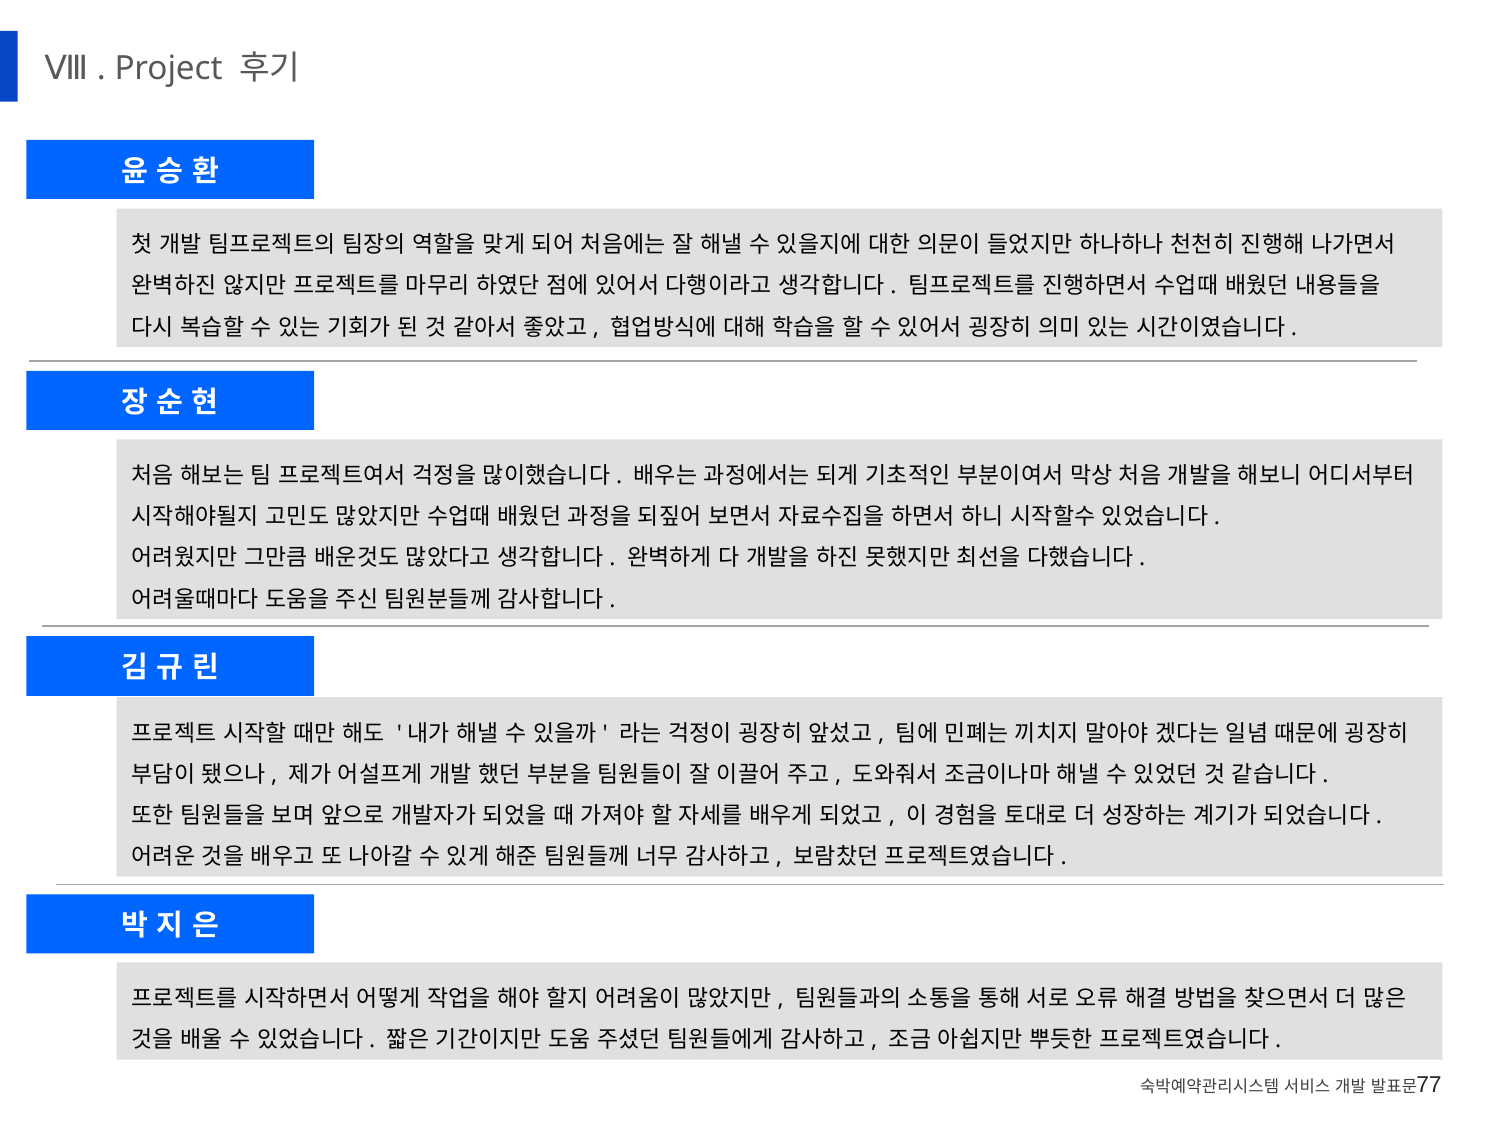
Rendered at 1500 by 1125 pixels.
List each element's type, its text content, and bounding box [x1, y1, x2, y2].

text_box 프로젝트를 시작하면서 어떻게 작업을 해야 할지 어려움이 많았지만, 팀원들과의 소통을 통해 서로 오류 해결 방법을 찾으면서 더 많은 것을 배울 수 있었습니다. 짧은 기간이지만 도움 주셨던 팀원들에게 감사하고, 조금 아쉽지만 뿌듯한 프로젝트였습니다. [116, 962, 1443, 1060]
text_box 프로젝트 시작할 때만 해도 '내가 해낼 수 있을까' 라는 걱정이 굉장히 앞섰고, 팀에 민폐는 끼치지 말아야 겠다는 일념 때문에 굉장히 부담이 됐으나, 제가 어설프게 개발 했던 부분을 팀원들이 잘 이끌어 주고, 도와줘서 조금이나마 해낼 수 있었던 것 같습니다. 또한 팀원들을 보며 앞으로 개발자가 되었을 때 가져야 할 자세를 배우게 되었고, 이 경험을 토대로 더 성장하는 계기가 되었습니다. 어려운 것을 배우고 또 나아갈 수 있게 해준 팀원들께 너무 감사하고, 보람찼던 프로젝트였습니다. [116, 697, 1443, 877]
text_box Ⅷ . Project 후기 [29, 38, 625, 94]
text_box 박 지 은 [26, 894, 315, 954]
text_box 장 순 현 [26, 370, 315, 430]
text_box 윤 승 환 [26, 139, 315, 199]
text_box 첫 개발 팀프로젝트의 팀장의 역할을 맞게 되어 처음에는 잘 해낼 수 있을지에 대한 의문이 들었지만 하나하나 천천히 진행해 나가면서 완벽하진 않지만 프로젝트를 마무리 하였단 점에 있어서 다행이라고 생각합니다. 팀프로젝트를 진행하면서 수업때 배웠던 내용들을 다시 복습할 수 있는 기회가 된 것 같아서 좋았고, 협업방식에 대해 학습을 할 수 있어서 굉장히 의미 있는 시간이였습니다. [116, 208, 1443, 348]
text_box 처음 해보는 팀 프로젝트여서 걱정을 많이했습니다. 배우는 과정에서는 되게 기초적인 부분이여서 막상 처음 개발을 해보니 어디서부터 시작해야될지 고민도 많았지만 수업때 배웠던 과정을 되짚어 보면서 자료수집을 하면서 하니 시작할수 있었습니다. 어려웠지만 그만큼 배운것도 많았다고 생각합니다. 완벽하게 다 개발을 하진 못했지만 최선을 다했습니다. 어려울때마다 도움을 주신 팀원분들께 감사합니다. [116, 439, 1443, 620]
text_box 김 규 린 [26, 636, 315, 696]
